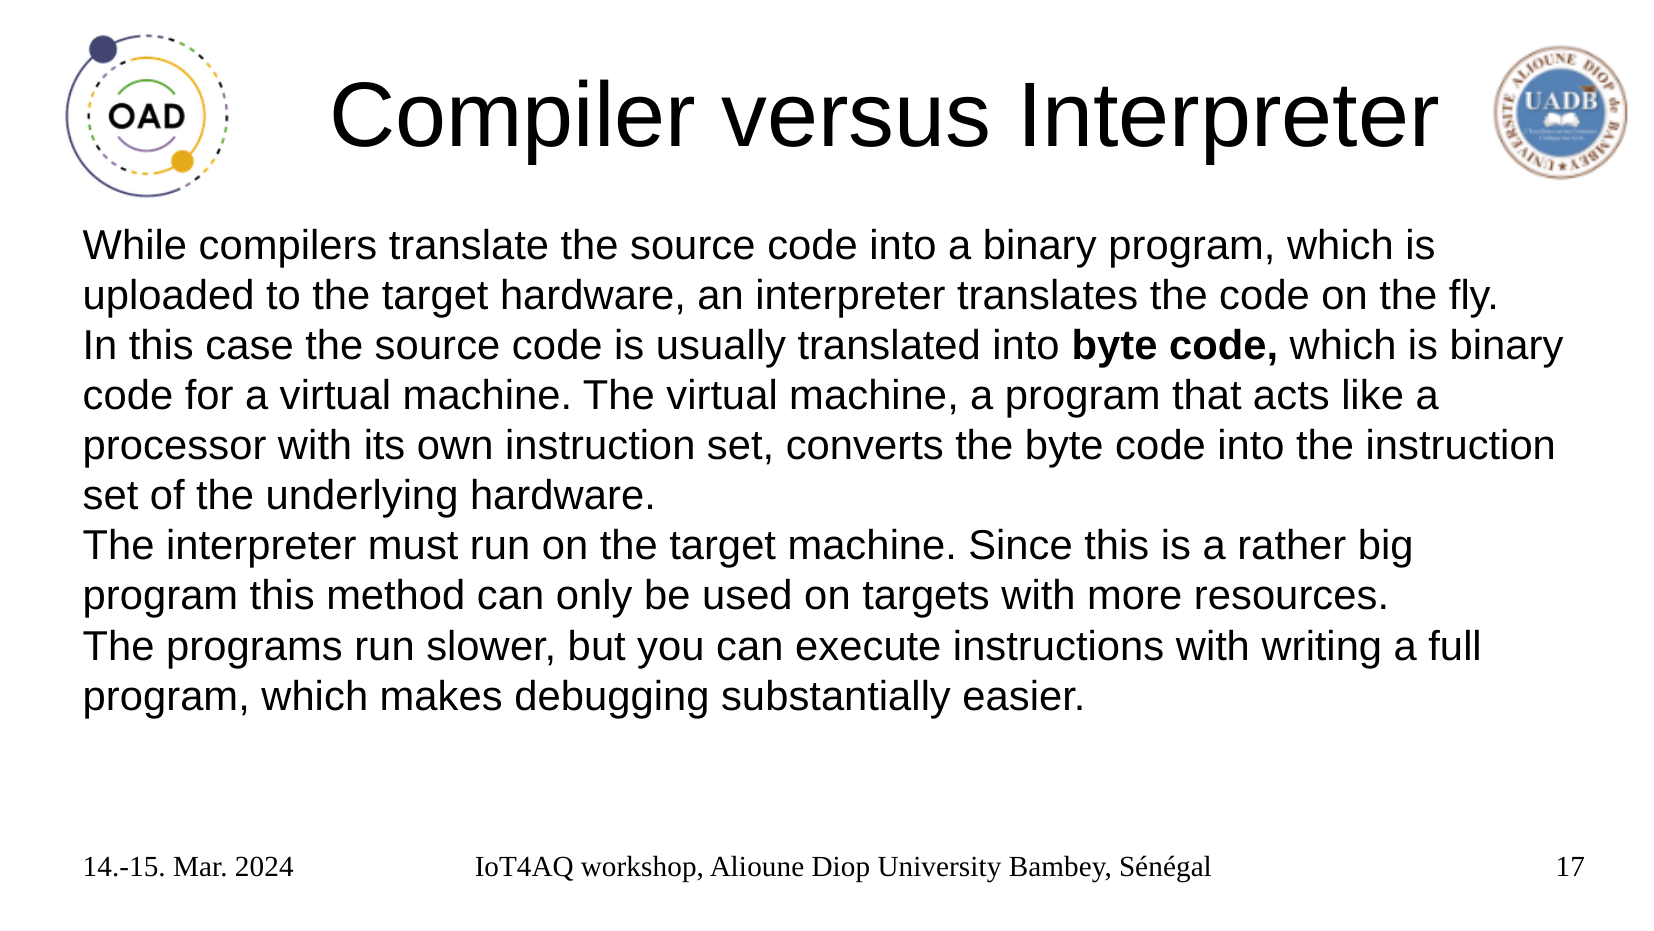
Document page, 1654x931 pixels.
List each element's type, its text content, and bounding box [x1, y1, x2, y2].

picture [1482, 37, 1641, 188]
title Compiler versus Interpreter [301, 32, 1469, 188]
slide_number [82, 847, 375, 912]
slide_number 17 [1312, 847, 1586, 912]
footer IoT4AQ workshop, Alioune Diop University Bambey, Sénégal [375, 847, 1312, 912]
list While compilers translate the source code into a binary program, which is uploaded to the target hardware, an interpreter translates the code on the fly. In this case the source code is usually translated into byte code, which is binary code for a virtual machine. The virtual machine, a program that acts like a processor with its own instruction set, converts the byte code into the instruction set of the underlying hardware. The interpreter must run on the target machine. Since this is a rather big program this method can only be used on targets with more resources. The programs run slower, but you can execute instructions with writing a full program, which makes debugging substantially easier. [82, 217, 1571, 757]
picture [25, 20, 263, 218]
